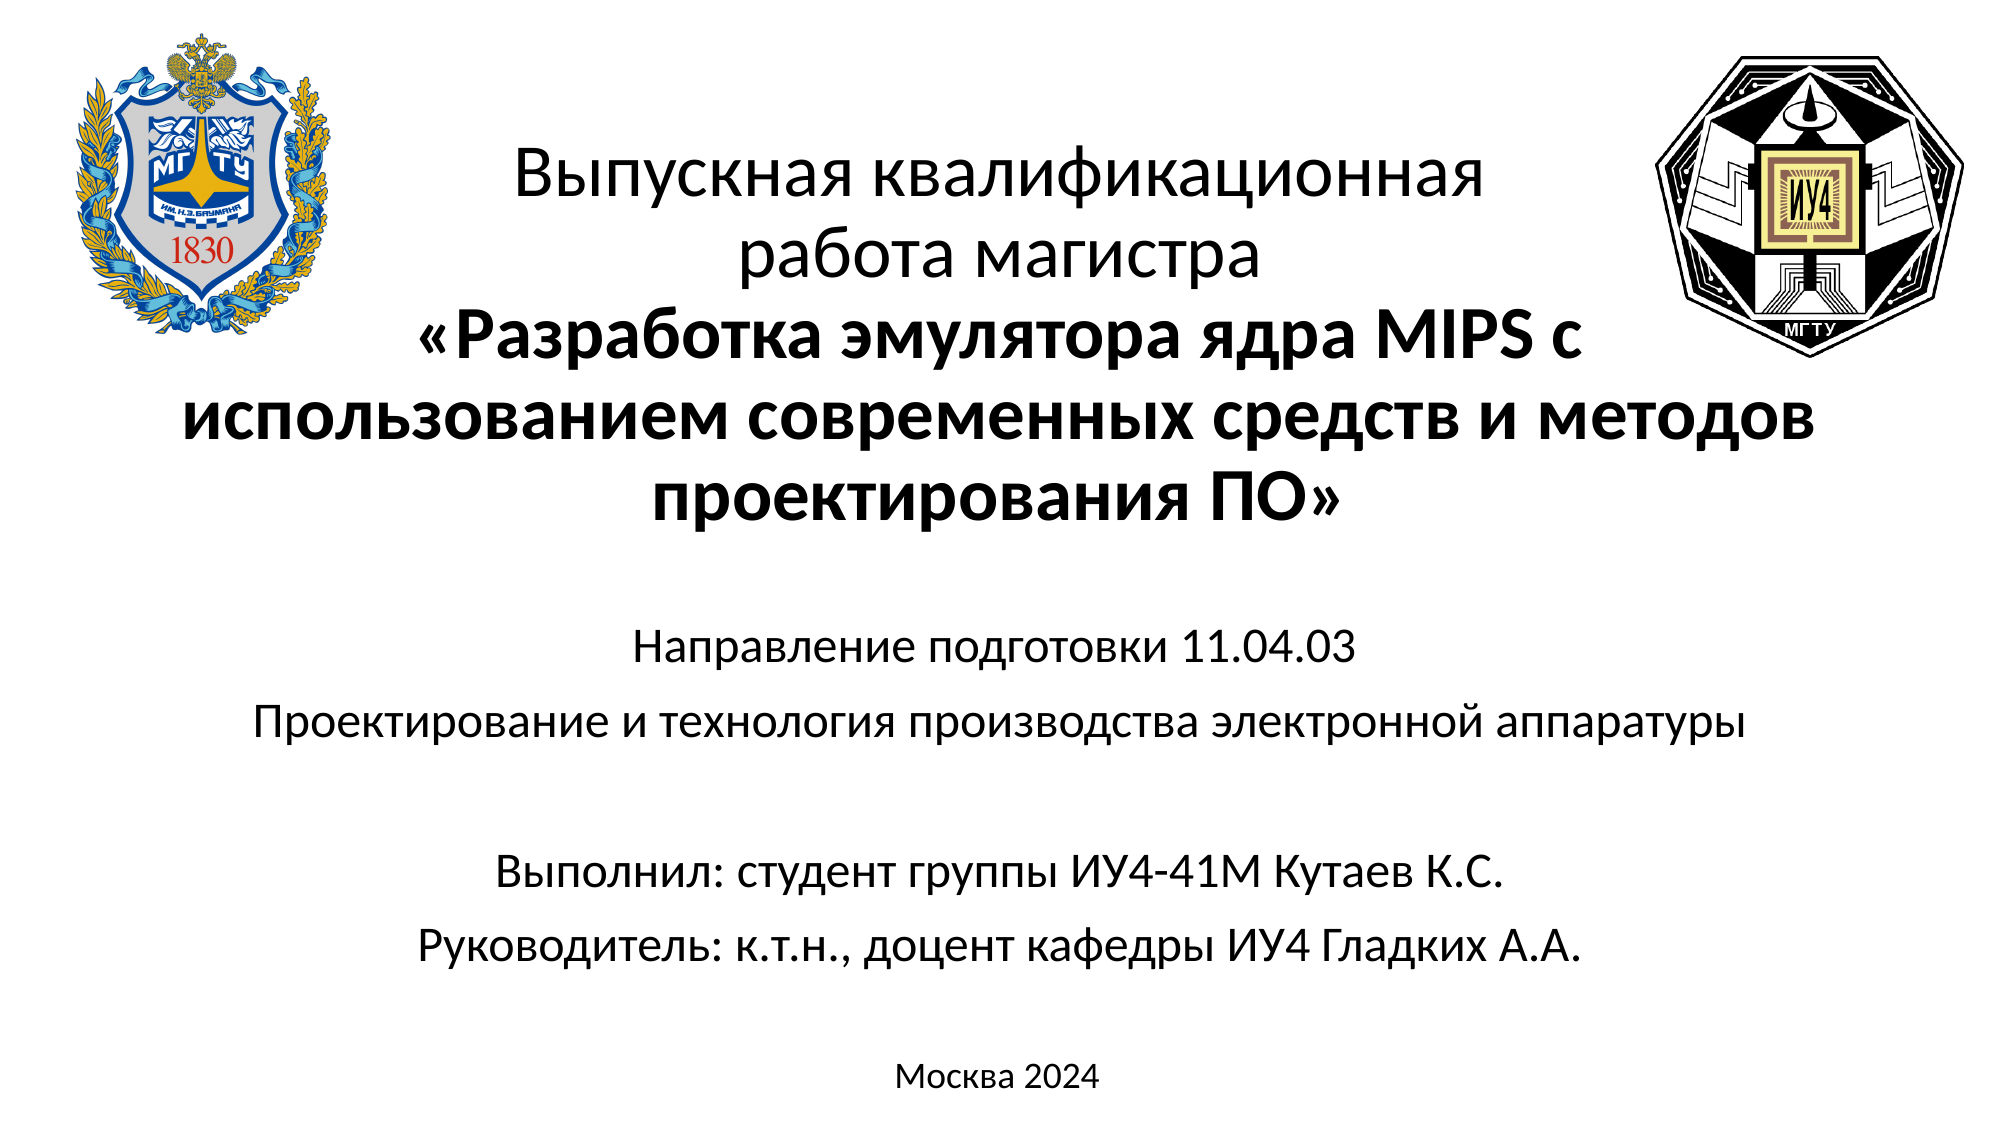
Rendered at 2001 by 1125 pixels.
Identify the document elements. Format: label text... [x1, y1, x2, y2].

subtitle Направление подготовки 11.04.03 Проектирование и технология производства электронной аппаратуры Выполнил: студент группы ИУ4-41М Кутаев К.С. Руководитель: к.т.н., доцент кафедры ИУ4 Гладких А.А. [9, 611, 1991, 1007]
text_box Москва 2024 [879, 1044, 1121, 1104]
picture [75, 33, 331, 335]
title Выпускная квалификационная работа магистра «Разработка эмулятора ядра MIPS с использованием современных средств и методов проектирования ПО» [154, 198, 1846, 544]
picture [1655, 56, 1964, 358]
